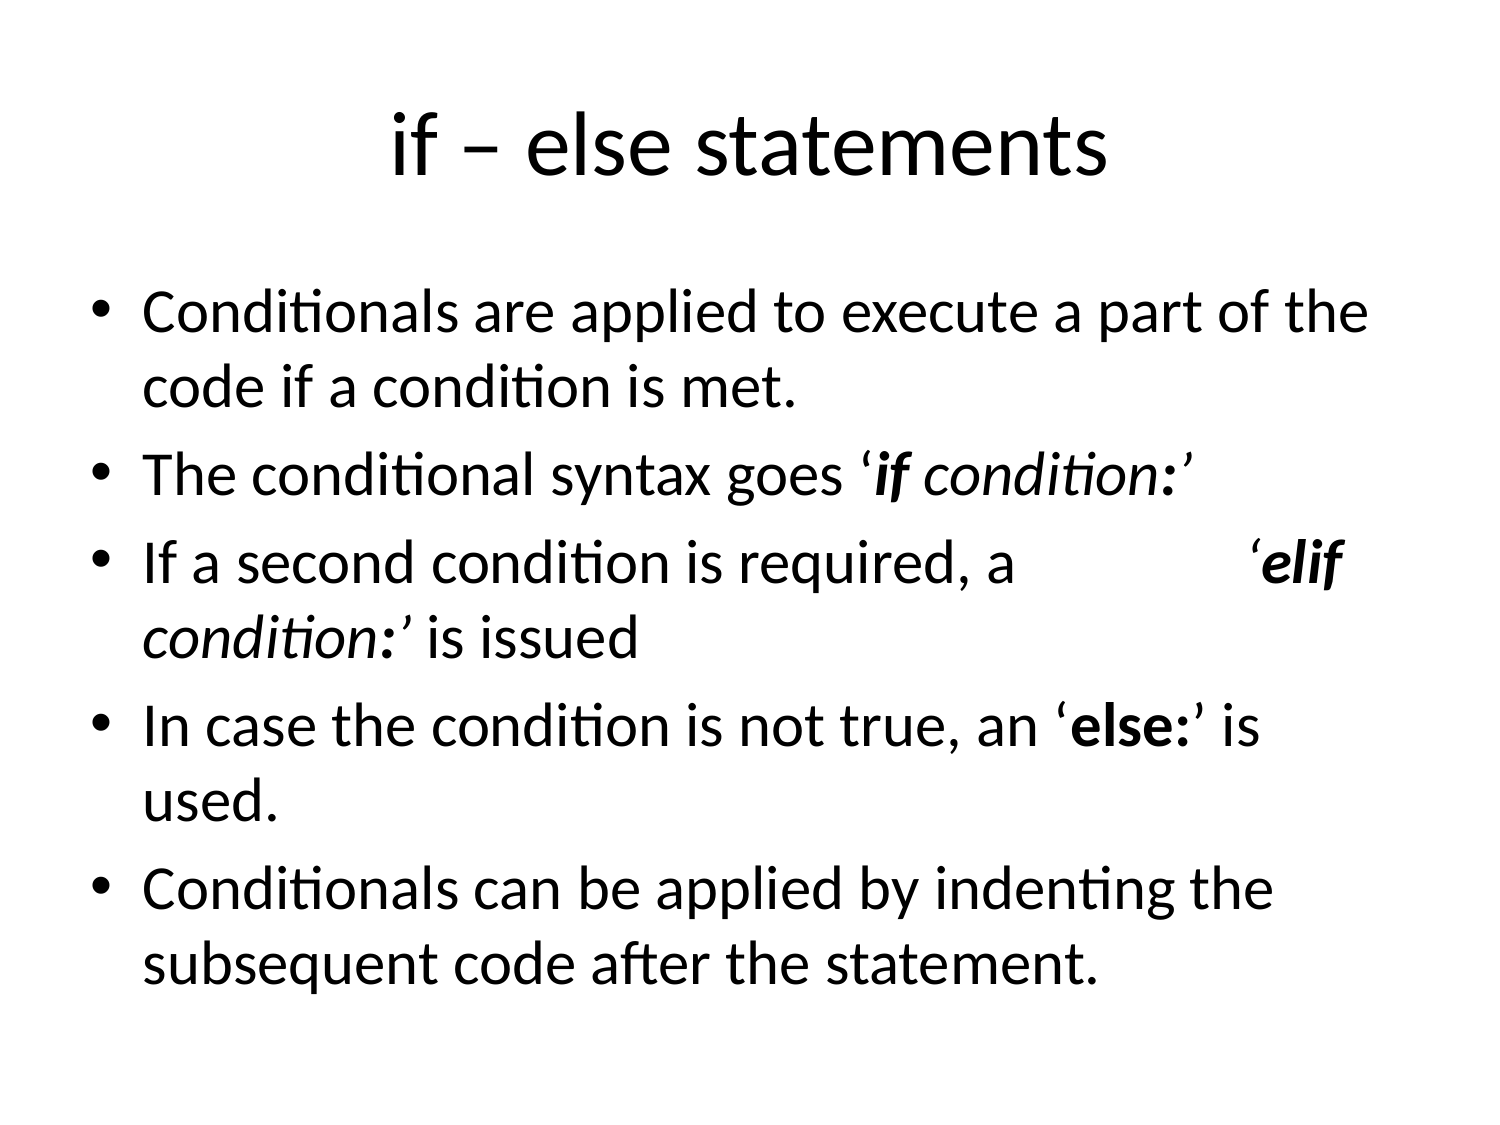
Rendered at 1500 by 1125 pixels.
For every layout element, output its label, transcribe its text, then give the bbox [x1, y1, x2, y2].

list Conditionals are applied to execute a part of the code if a condition is met. The conditional syntax goes ‘if condition:’ If a second condition is required, a ‘elif condition:’ is issued In case the condition is not true, an ‘else:’ is used. Conditionals can be applied by indenting the subsequent code after the statement. [75, 262, 1425, 1005]
title if – else statements [75, 45, 1425, 233]
